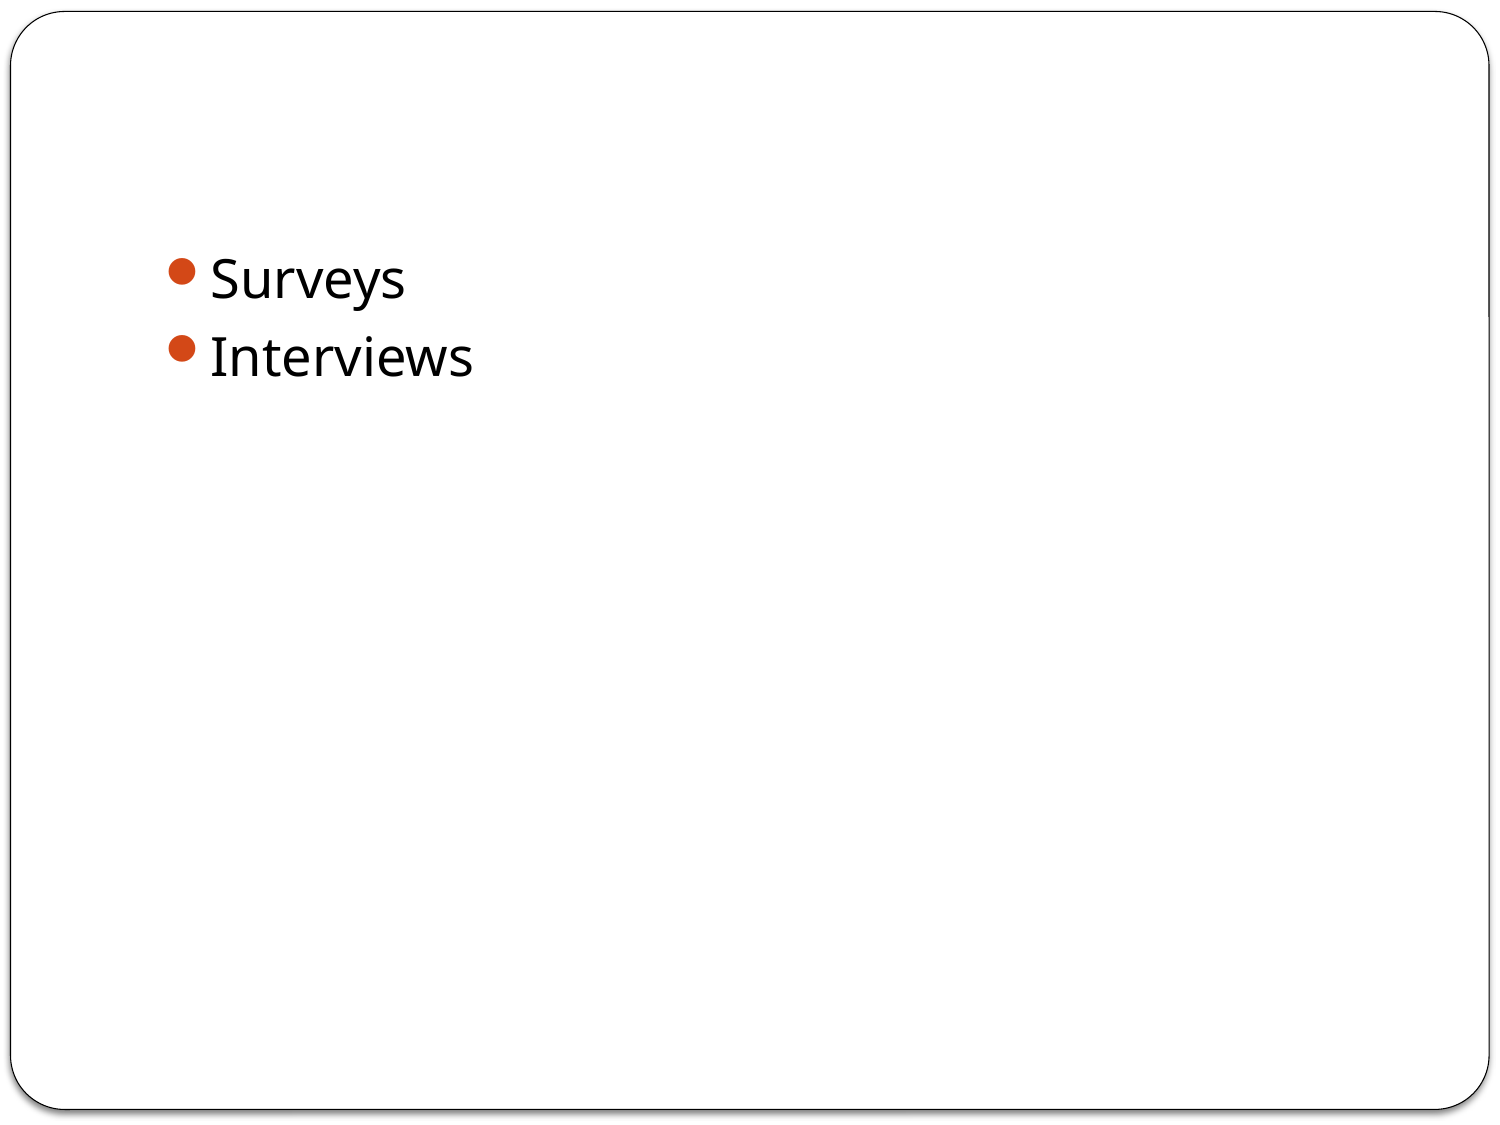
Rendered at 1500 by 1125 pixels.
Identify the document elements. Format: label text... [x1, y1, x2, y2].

list Surveys Interviews [150, 237, 1425, 988]
